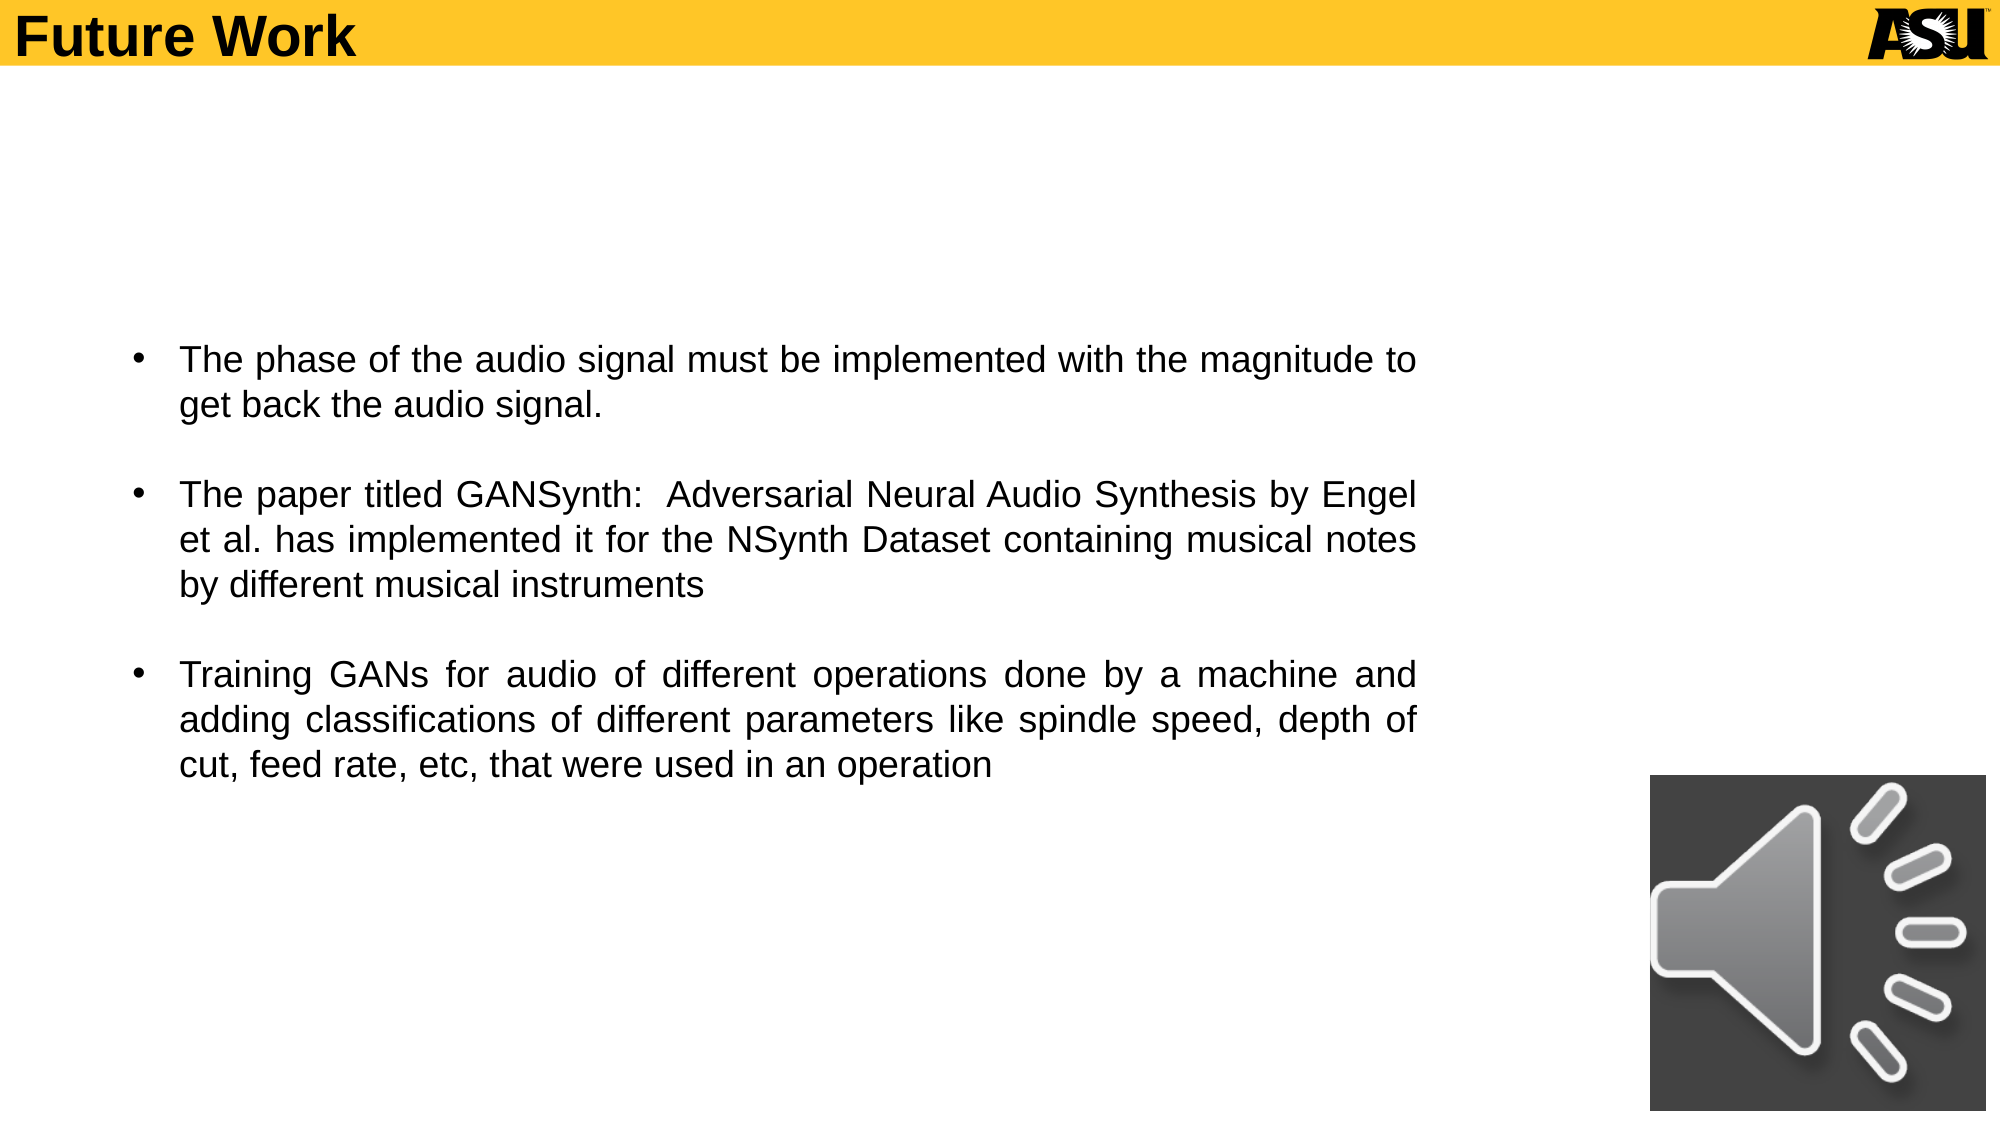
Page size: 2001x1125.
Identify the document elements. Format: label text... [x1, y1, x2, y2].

text_box Future Work [0, 0, 2000, 67]
picture [1866, 6, 1992, 61]
picture [1648, 773, 1987, 1112]
text_box The phase of the audio signal must be implemented with the magnitude to get back the audio signal. The paper titled GANSynth: Adversarial Neural Audio Synthesis by Engel et al. has implemented it for the NSynth Dataset containing musical notes by different musical instruments Training GANs for audio of different operations done by a machine and adding classifications of different parameters like spindle speed, depth of cut, feed rate, etc, that were used in an operation [117, 327, 1433, 793]
